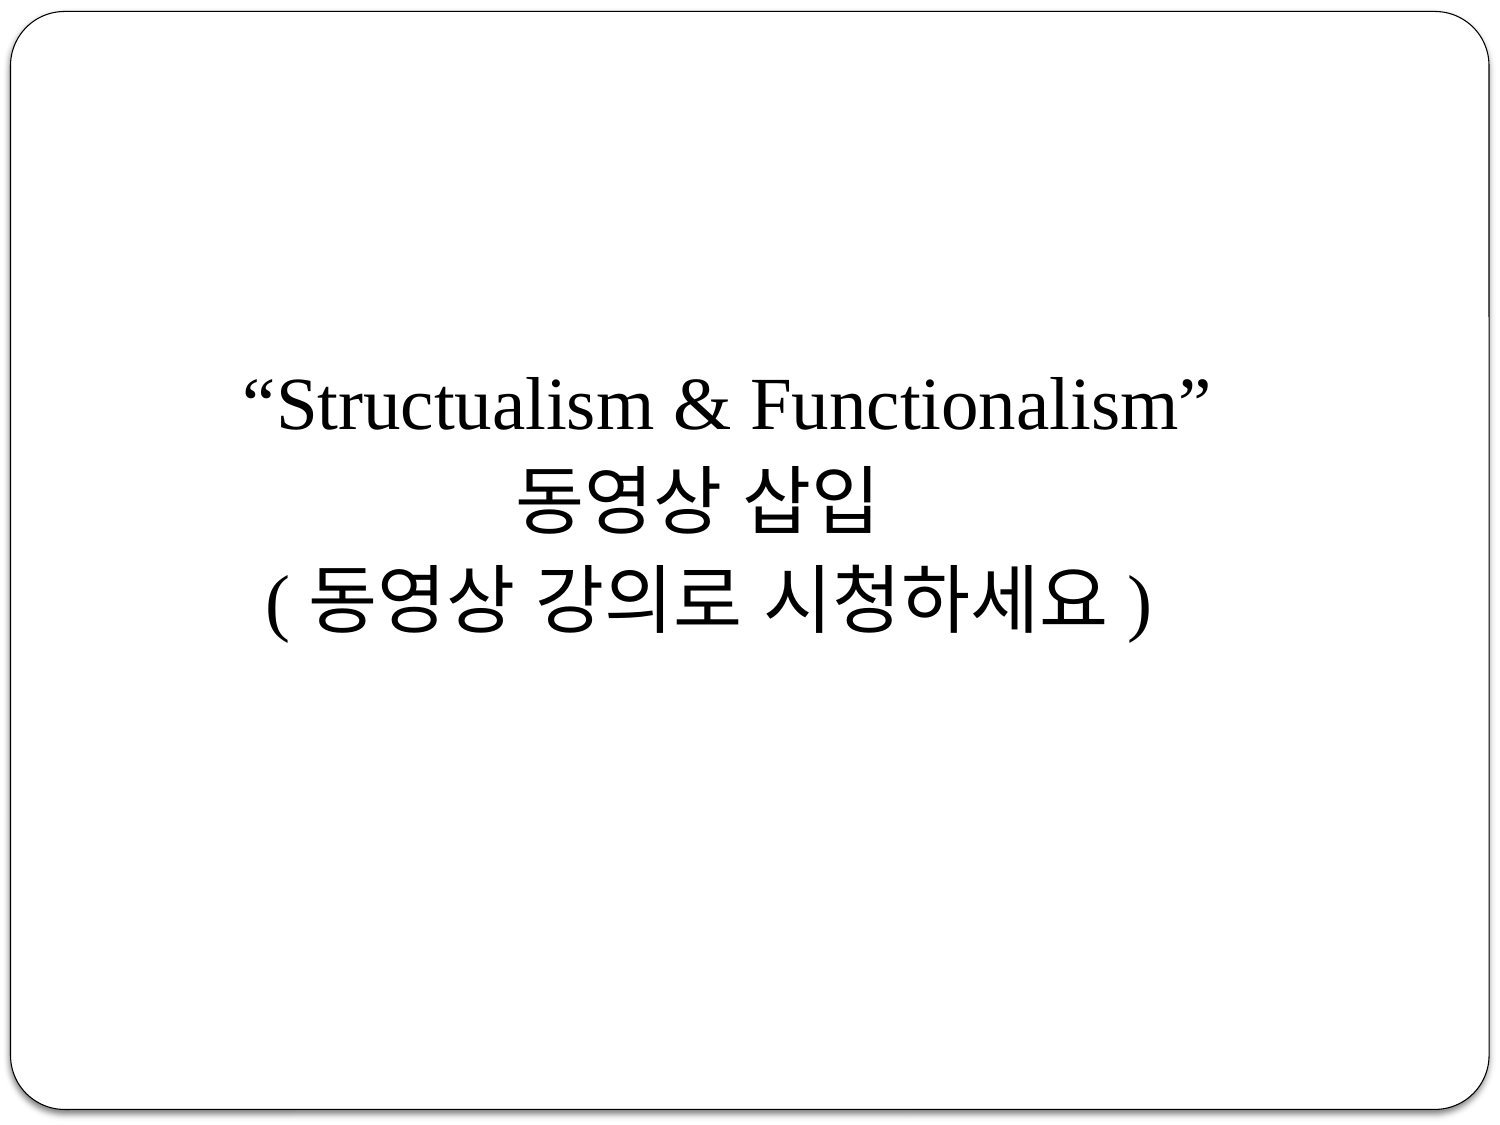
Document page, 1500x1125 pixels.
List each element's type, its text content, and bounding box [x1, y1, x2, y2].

text_box “Structualism & Functionalism” 동영상 삽입 (동영상 강의로 시청하세요) [182, 338, 1235, 778]
